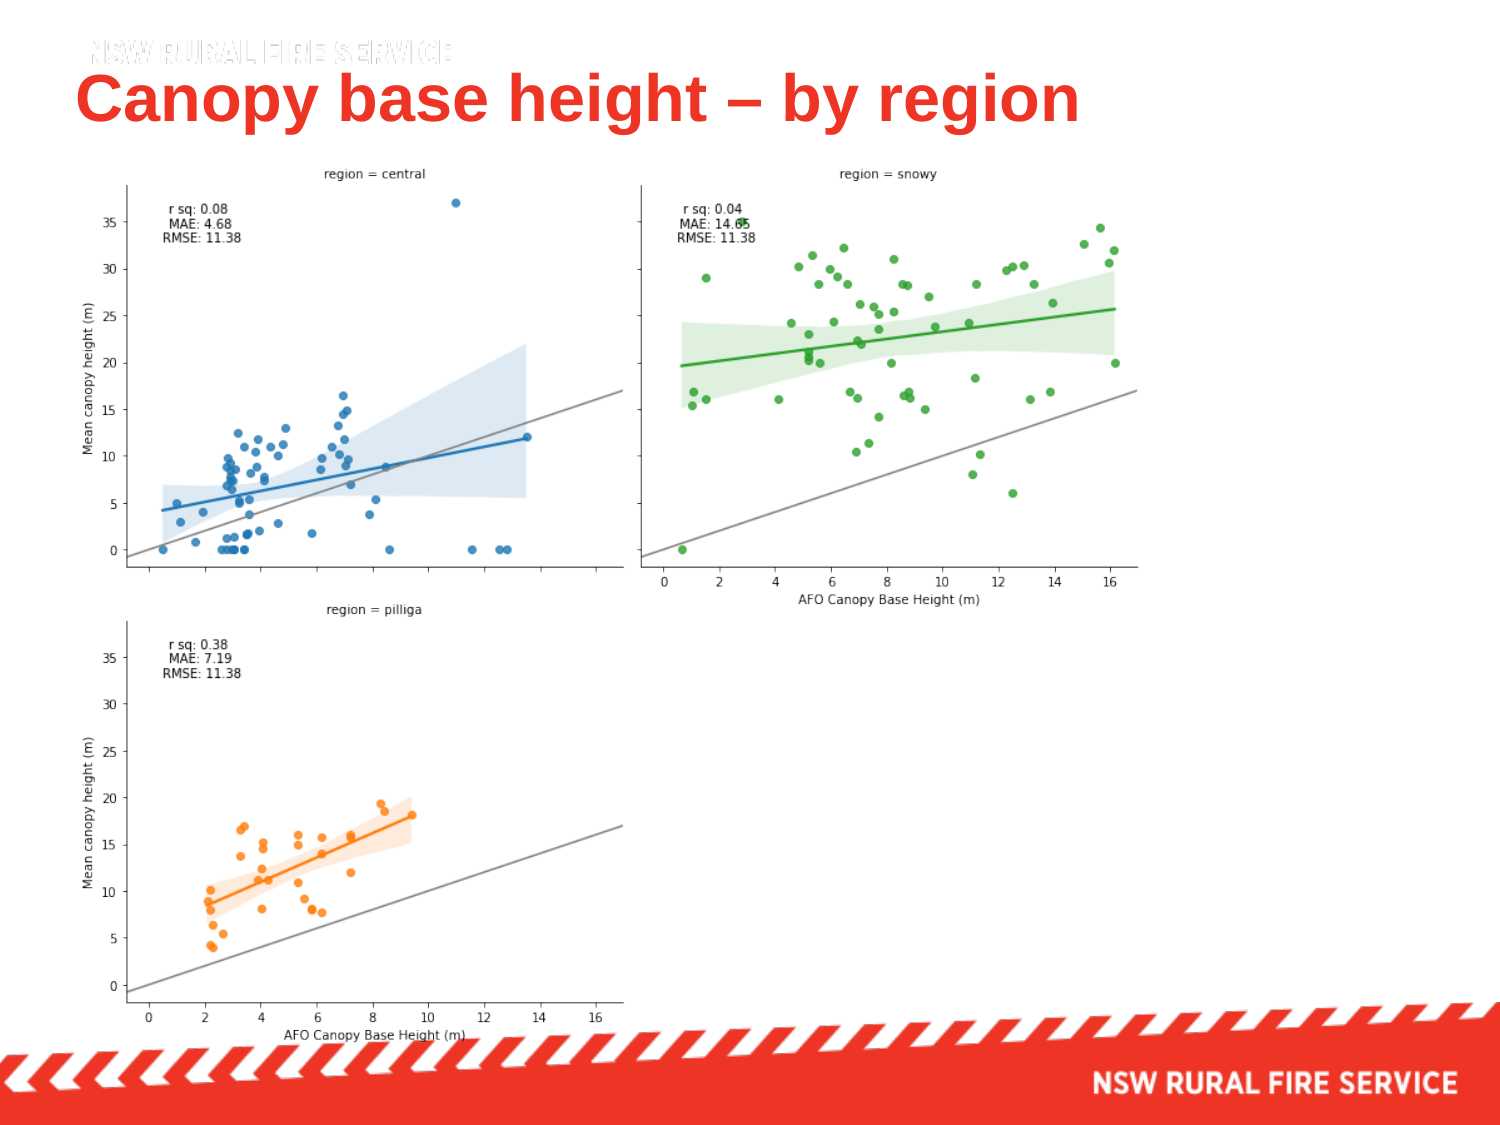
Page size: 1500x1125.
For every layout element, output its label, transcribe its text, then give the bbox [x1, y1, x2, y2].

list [75, 160, 1145, 1050]
title Canopy base height – by region [75, 55, 1425, 161]
